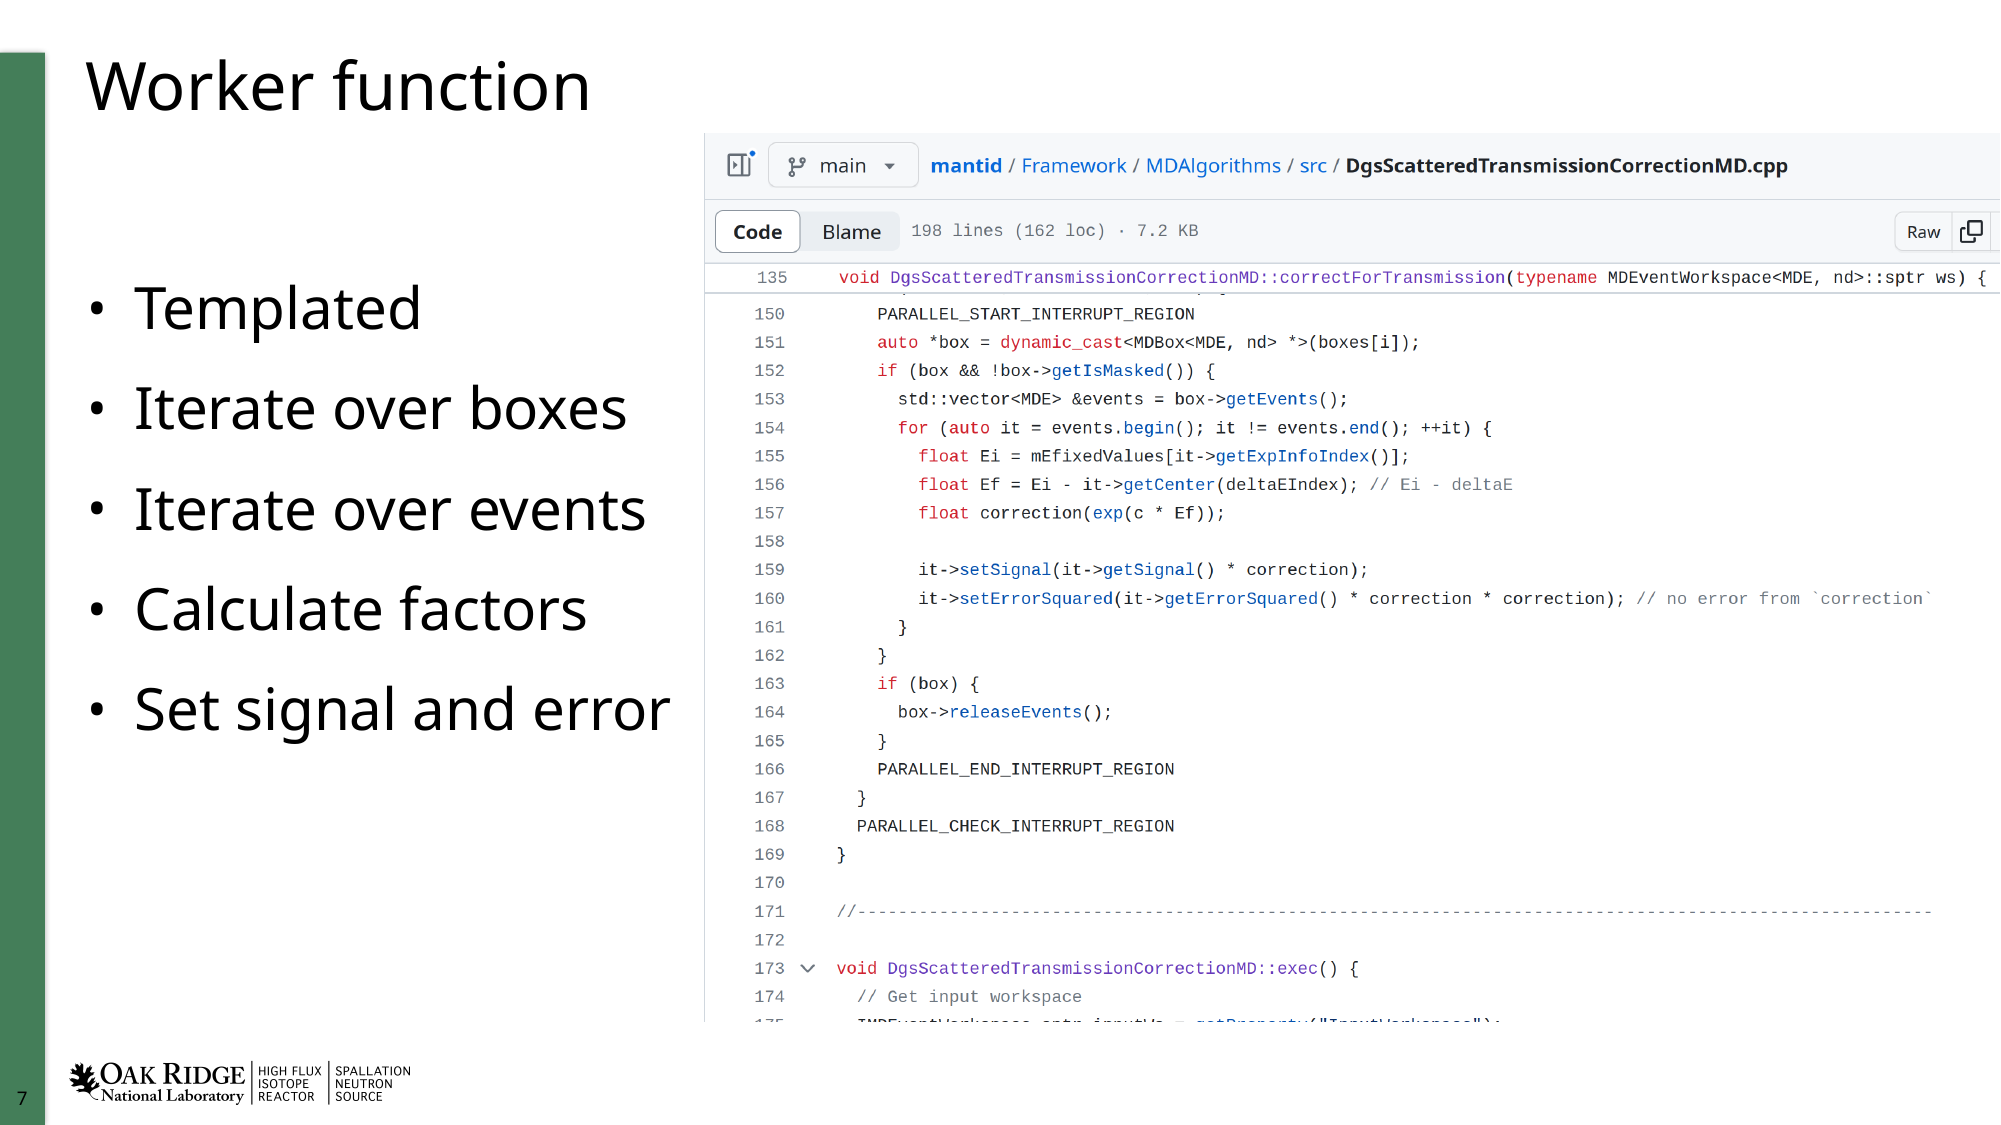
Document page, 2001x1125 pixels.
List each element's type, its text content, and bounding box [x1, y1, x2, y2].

title Worker function [70, 44, 1946, 134]
picture [693, 133, 2000, 1022]
list Templated Iterate over boxes Iterate over events Calculate factors Set signal and error [71, 271, 693, 936]
picture [66, 1058, 413, 1108]
